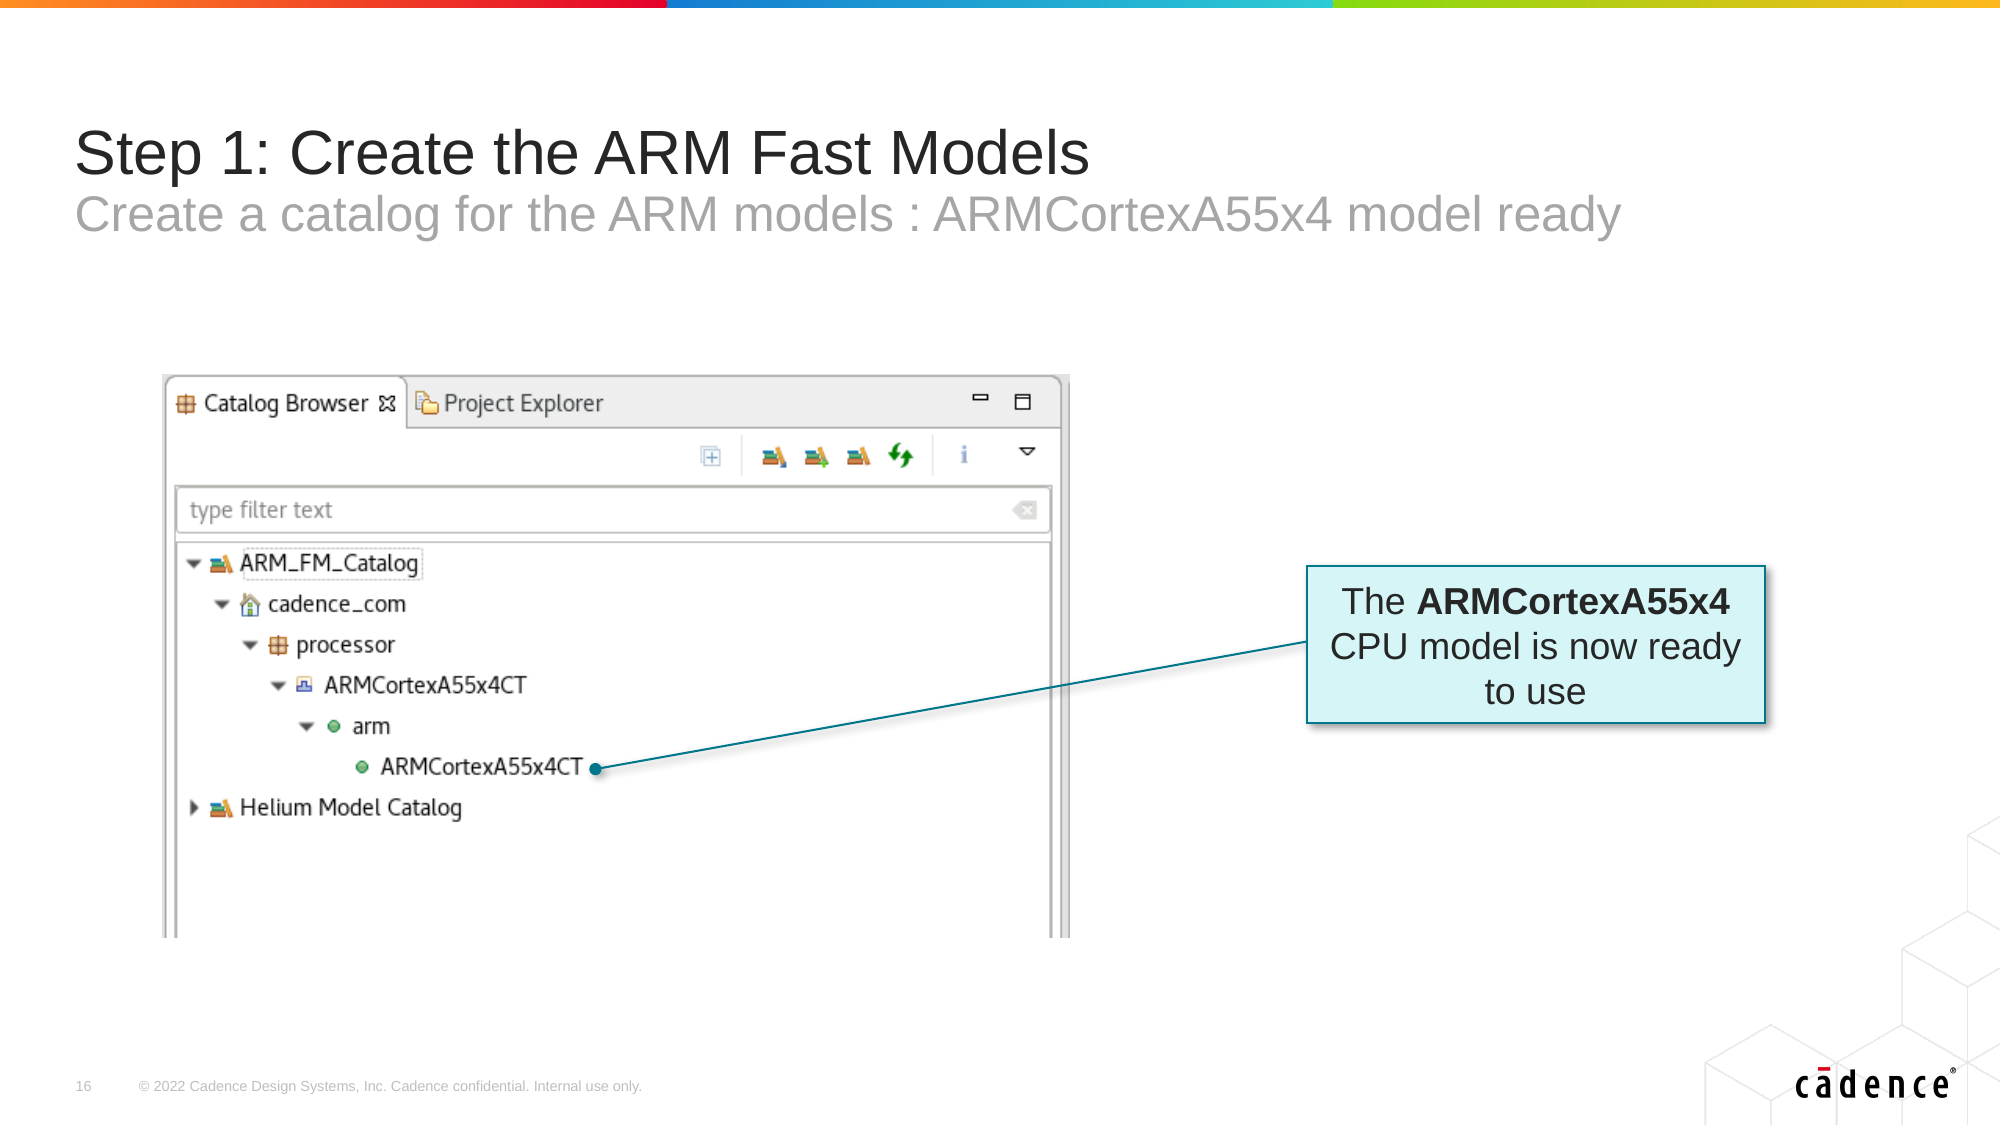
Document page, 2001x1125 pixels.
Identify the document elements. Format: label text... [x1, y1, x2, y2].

picture [1643, 44, 2000, 1125]
text_box The ARMCortexA55x4 CPU model is now ready to use [1070, 565, 1766, 724]
title Step 1: Create the ARM Fast Models Create a catalog for the ARM models : ARMCortexA55x4 model ready [67, 113, 1973, 198]
picture [162, 374, 1070, 938]
